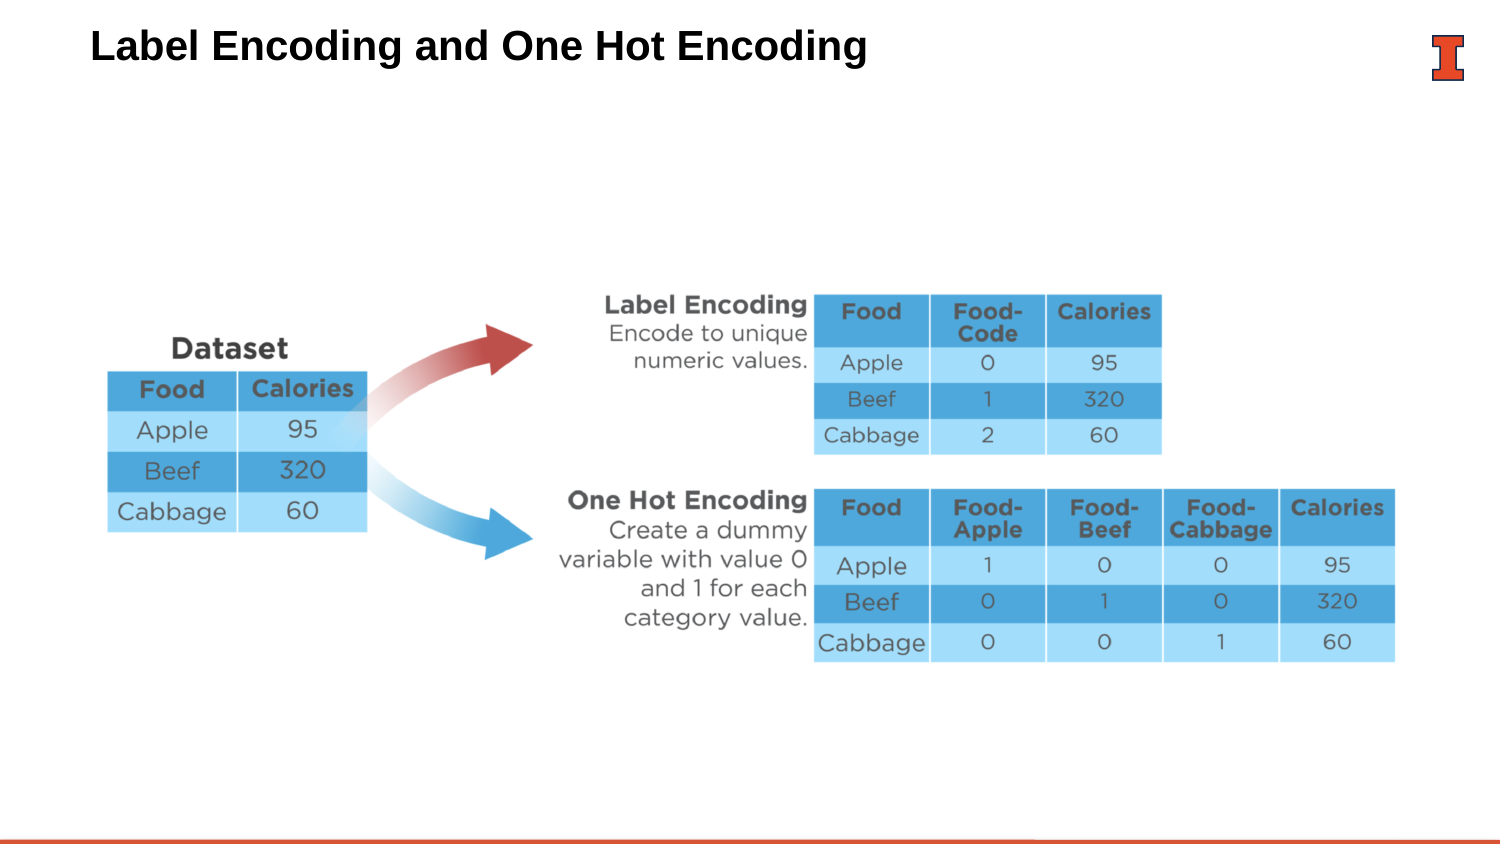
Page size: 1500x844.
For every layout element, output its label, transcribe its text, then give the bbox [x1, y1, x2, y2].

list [74, 249, 1404, 674]
picture [1432, 35, 1464, 81]
title Label Encoding and One Hot Encoding [75, 10, 1404, 128]
